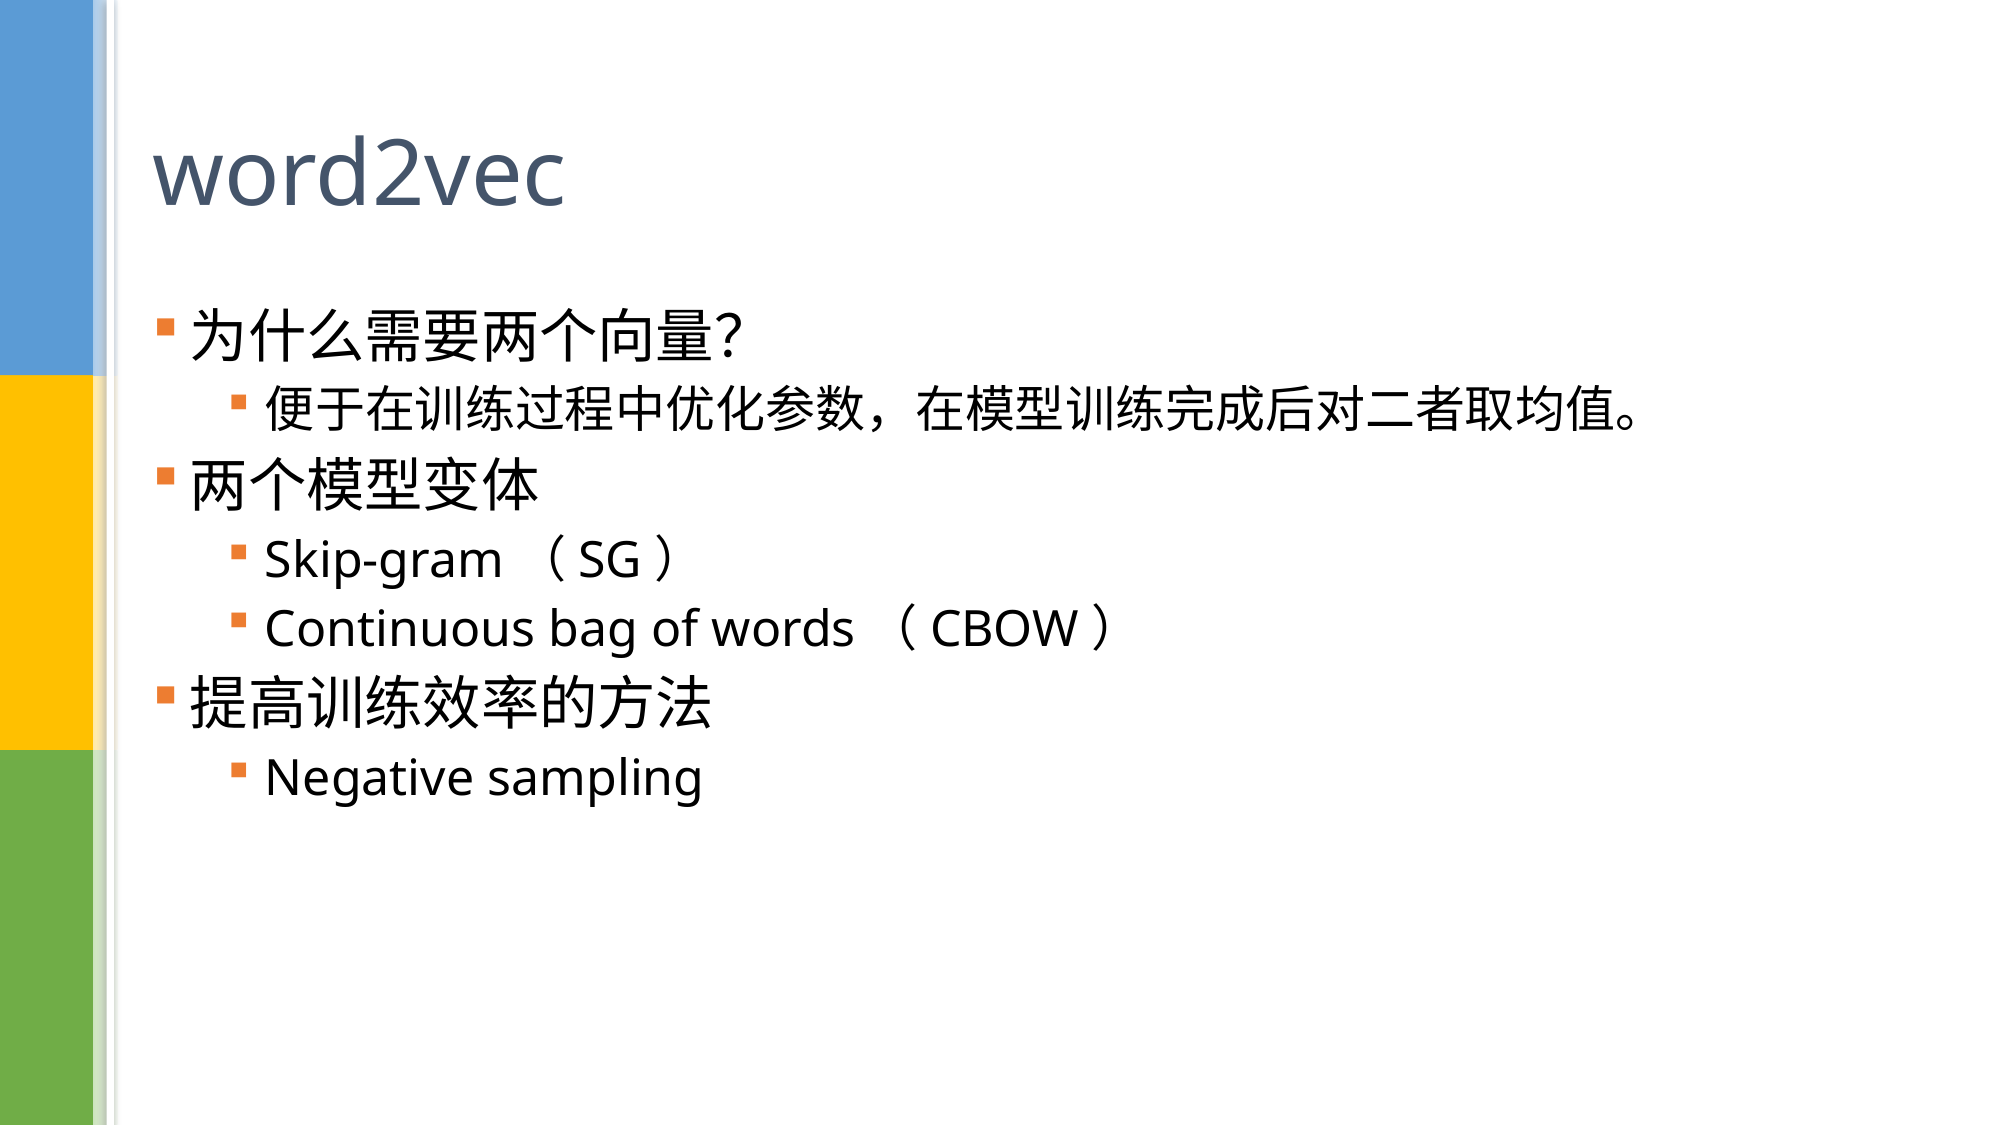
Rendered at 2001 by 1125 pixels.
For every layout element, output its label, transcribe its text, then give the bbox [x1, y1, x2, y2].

list 为什么需要两个向量？ 便于在训练过程中优化参数，在模型训练完成后对二者取均值。 两个模型变体 Skip-gram（SG） Continuous bag of words（CBOW） 提高训练效率的方法 Negative sampling [137, 299, 1863, 1014]
title word2vec [137, 59, 1863, 278]
